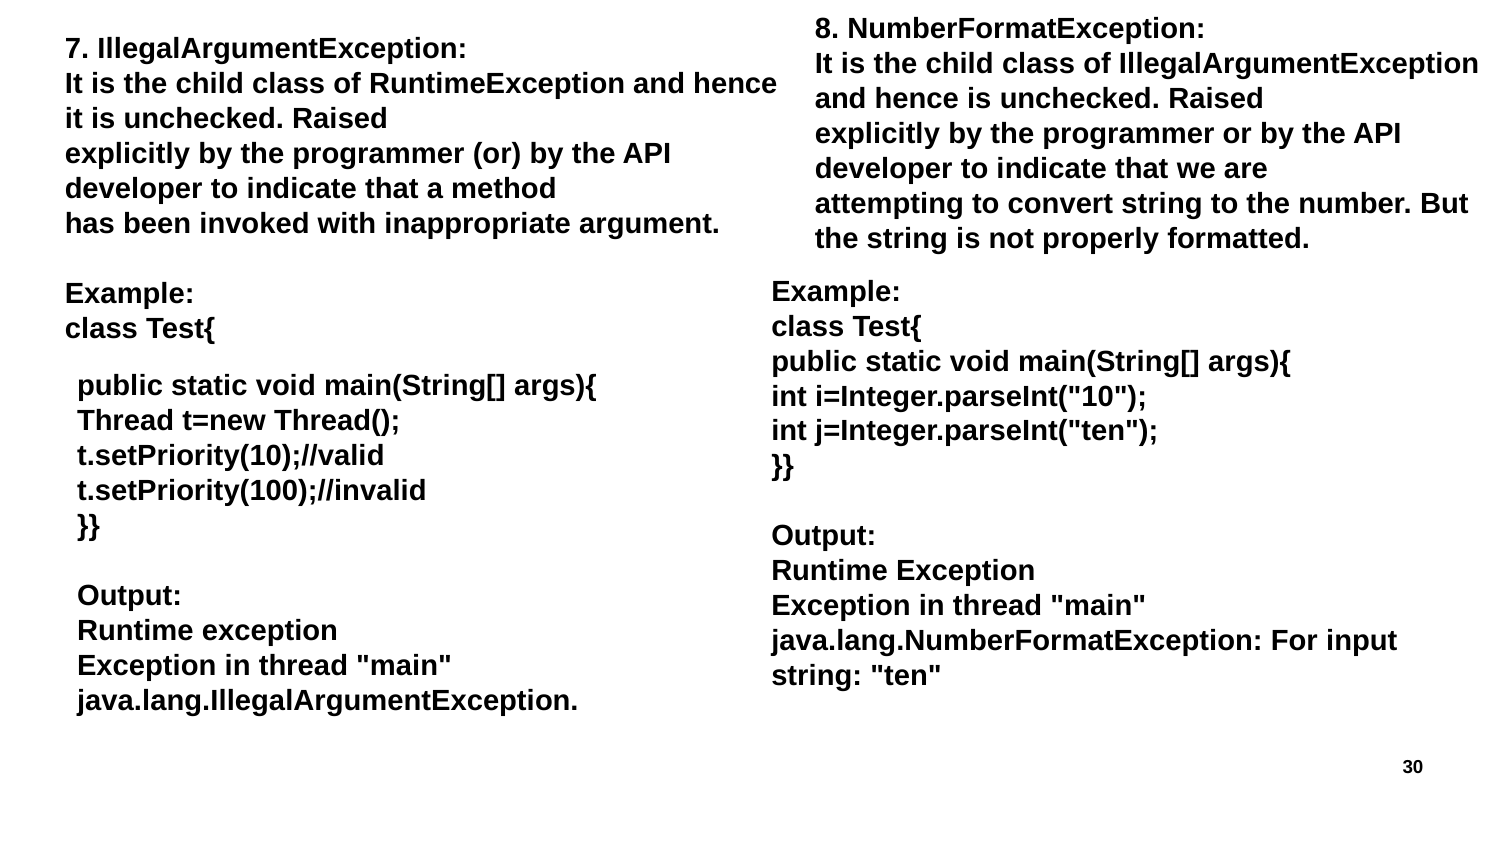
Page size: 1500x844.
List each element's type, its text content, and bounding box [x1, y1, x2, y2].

text_box Example: class Test{ public static void main(String[] args){ int i=Integer.parseInt("10"); int j=Integer.parseInt("ten"); }} Output: Runtime Exception Exception in thread "main" java.lang.NumberFormatException: For input string: "ten" [756, 264, 1500, 699]
text_box 7. IllegalArgumentException: It is the child class of RuntimeException and hence it is unchecked. Raised explicitly by the programmer (or) by the API developer to indicate that a method has been invoked with inappropriate argument. Example: class Test{ [49, 21, 800, 352]
text_box 30 [1387, 746, 1439, 785]
text_box 8. NumberFormatException: It is the child class of IllegalArgumentException and hence is unchecked. Raised explicitly by the programmer or by the API developer to indicate that we are attempting to convert string to the number. But the string is not properly formatted. [800, 1, 1500, 262]
text_box public static void main(String[] args){ Thread t=new Thread(); t.setPriority(10);//valid t.setPriority(100);//invalid }} Output: Runtime exception Exception in thread "main" java.lang.IllegalArgumentException. [62, 359, 813, 724]
